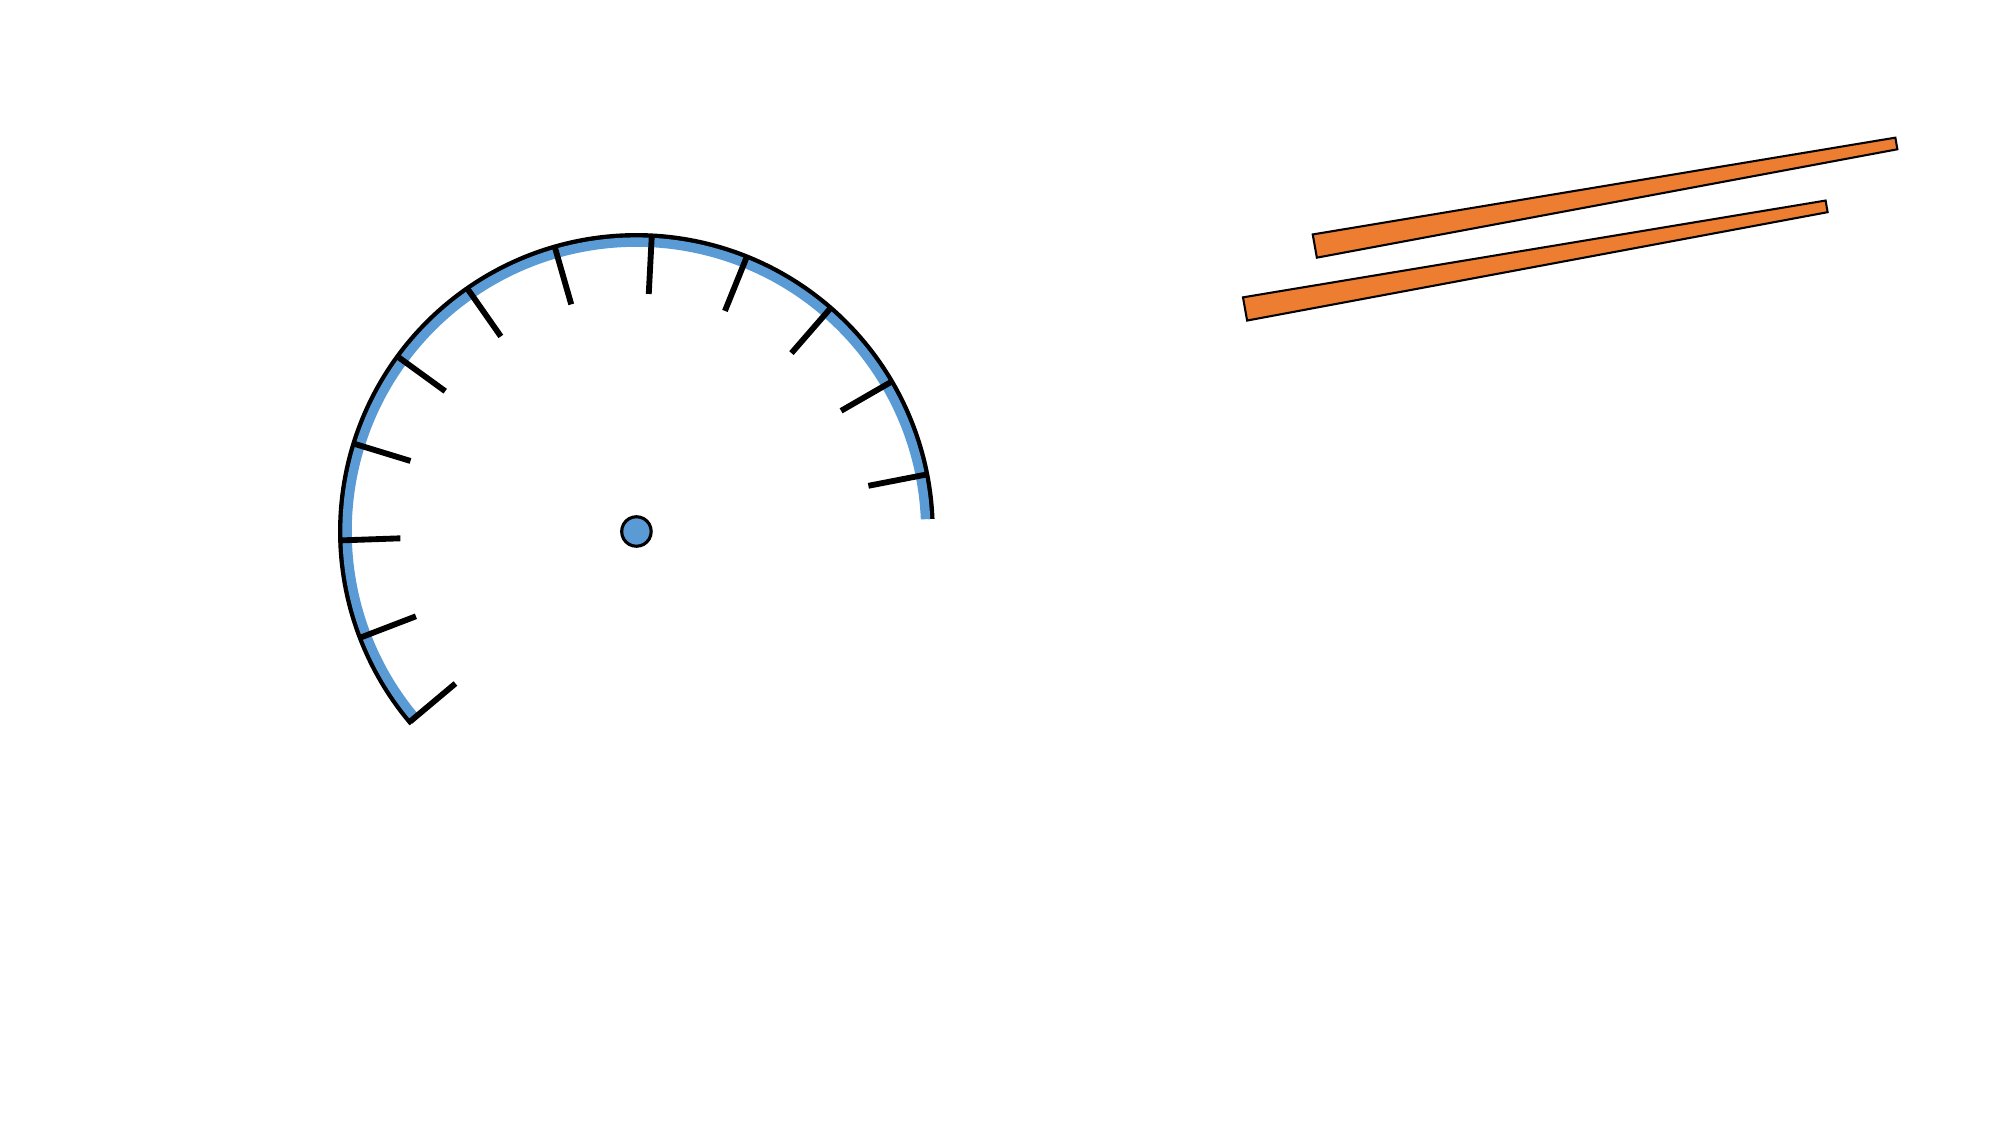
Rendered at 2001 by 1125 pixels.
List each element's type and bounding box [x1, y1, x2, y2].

text_box [559, 235, 647, 251]
text_box [644, 233, 656, 296]
text_box [922, 479, 932, 520]
text_box [340, 545, 364, 633]
text_box [394, 352, 449, 395]
text_box [463, 284, 505, 340]
text_box [471, 248, 552, 290]
text_box [720, 253, 752, 314]
text_box [749, 258, 827, 309]
text_box [838, 377, 896, 415]
text_box [340, 534, 402, 545]
text_box [620, 515, 653, 548]
text_box [340, 448, 357, 536]
text_box [656, 236, 742, 260]
text_box [1241, 199, 1829, 322]
text_box [400, 291, 467, 356]
text_box [351, 439, 413, 466]
text_box [831, 311, 890, 380]
text_box [889, 385, 926, 471]
text_box [346, 241, 927, 714]
text_box [406, 679, 459, 726]
text_box [787, 305, 834, 357]
text_box [355, 360, 399, 441]
text_box [1311, 136, 1899, 259]
text_box [362, 640, 411, 718]
text_box [358, 612, 419, 642]
text_box [866, 470, 929, 490]
text_box [550, 245, 576, 307]
